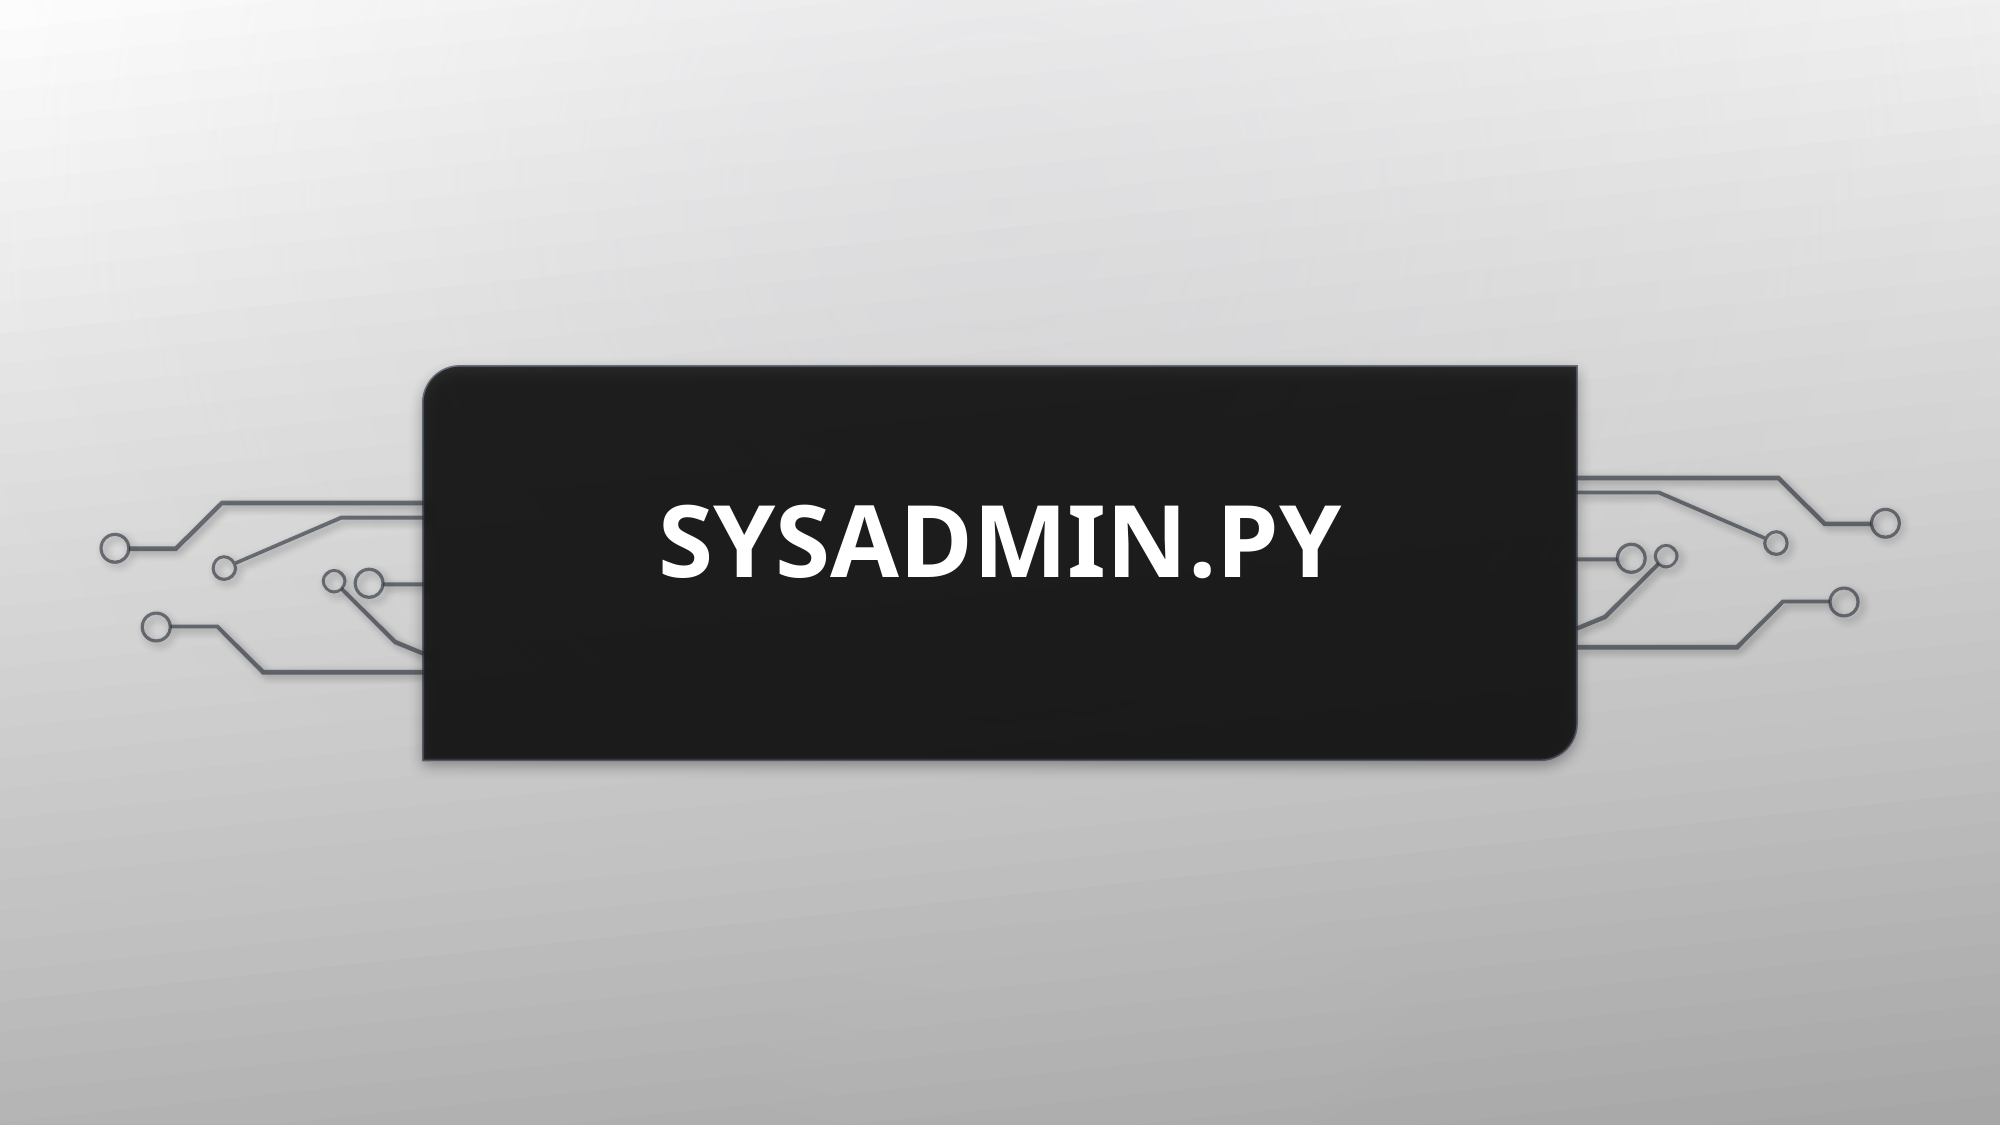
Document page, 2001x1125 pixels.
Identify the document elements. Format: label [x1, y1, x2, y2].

text_box [0, 0, 2000, 1125]
text_box [99, 475, 1902, 675]
